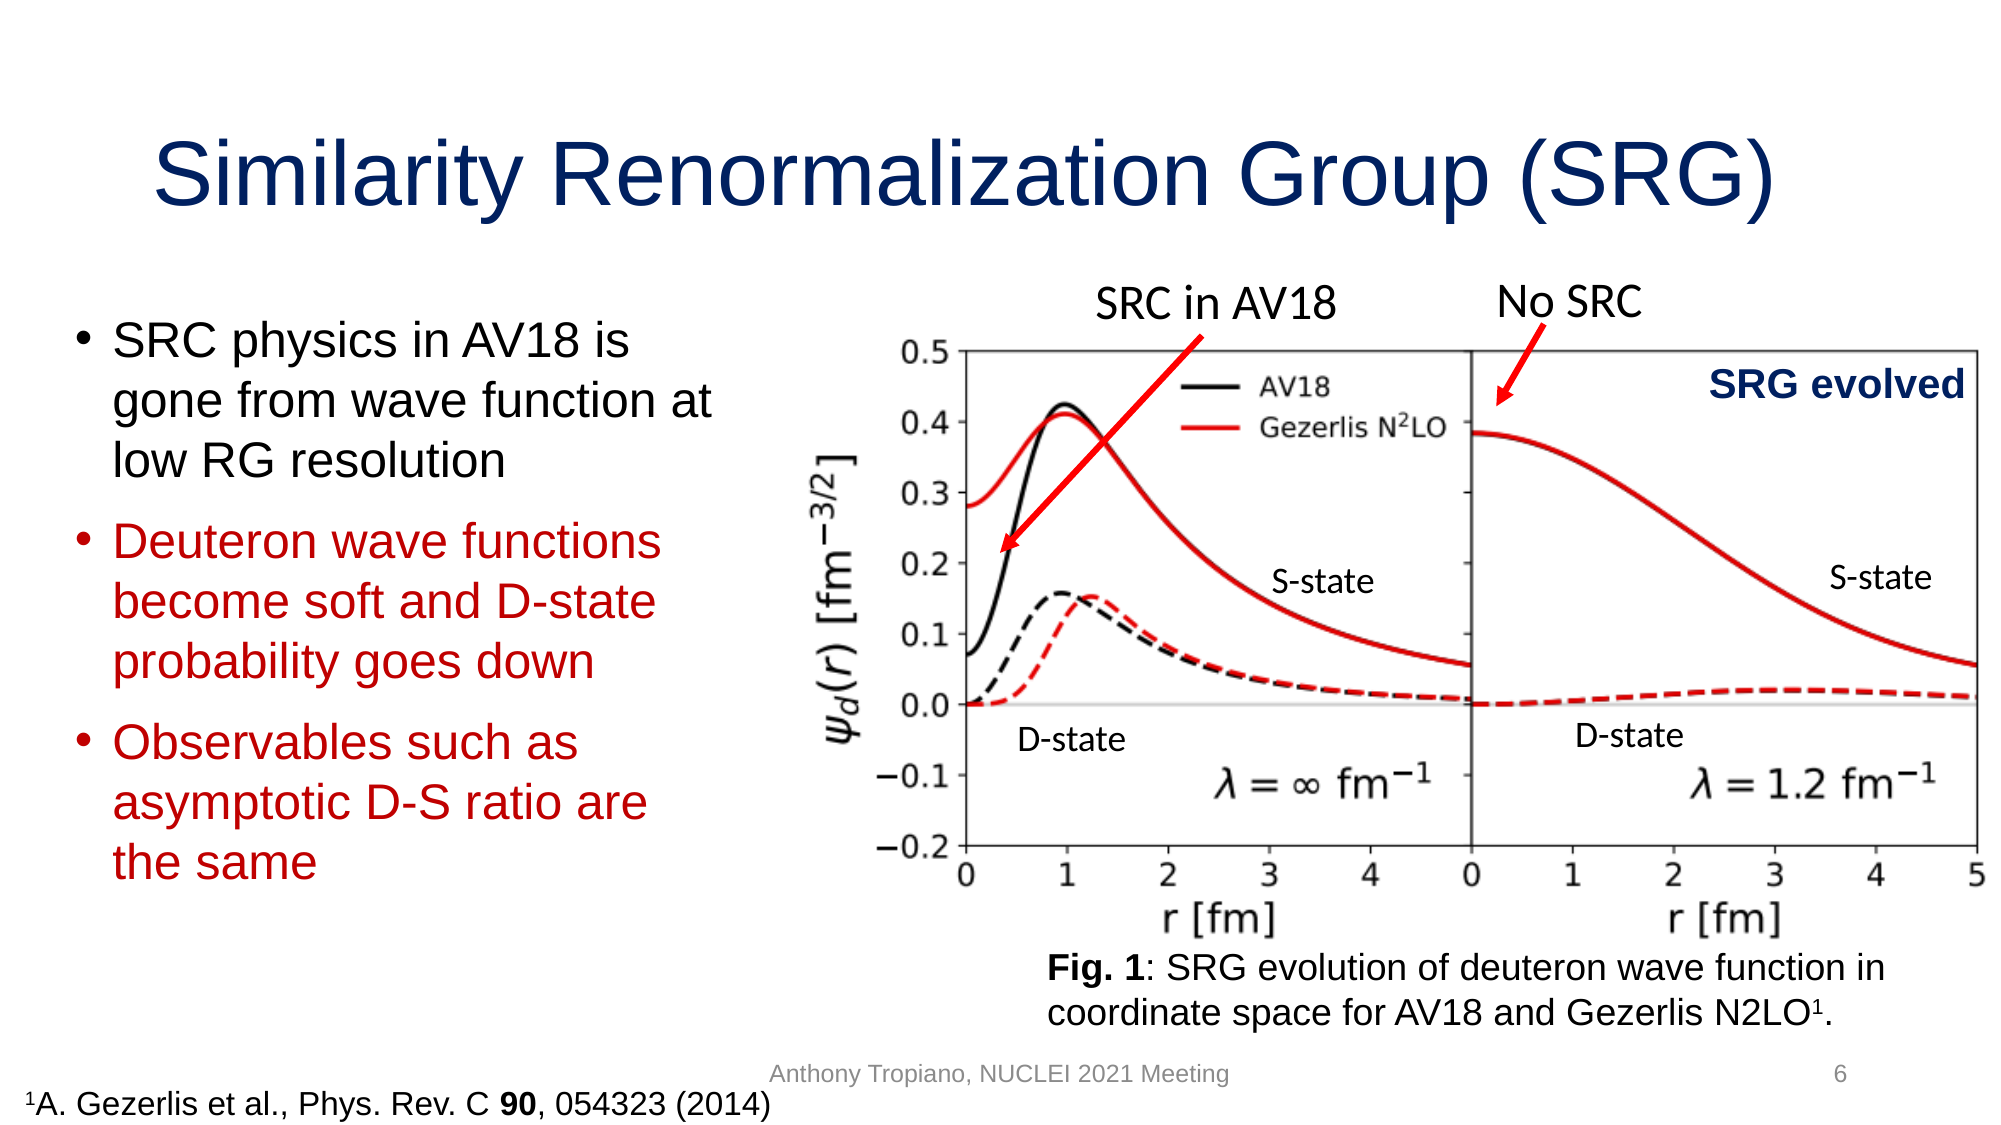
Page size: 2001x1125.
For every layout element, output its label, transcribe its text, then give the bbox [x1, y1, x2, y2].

picture [794, 323, 2000, 954]
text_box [1496, 323, 1544, 407]
footer Anthony Tropiano, NUCLEI 2021 Meeting [662, 1042, 1338, 1103]
text_box SRC in AV18 [1080, 262, 1353, 323]
slide_number 6 [1412, 1042, 1863, 1103]
text_box 1A. Gezerlis et al., Phys. Rev. C 90, 054323 (2014) [10, 1075, 787, 1125]
list SRC physics in AV18 is gone from wave function at low RG resolution Deuteron wave functions become soft and D-state probability goes down Observables such as asymptotic D-S ratio are the same [59, 300, 735, 1014]
text_box No SRC [1481, 259, 1704, 323]
text_box Fig. 1: SRG evolution of deuteron wave function in coordinate space for AV18 and Gezerlis N2LO1. [1032, 954, 1910, 1041]
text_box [999, 335, 1203, 553]
title Similarity Renormalization Group (SRG) [137, 59, 1863, 278]
